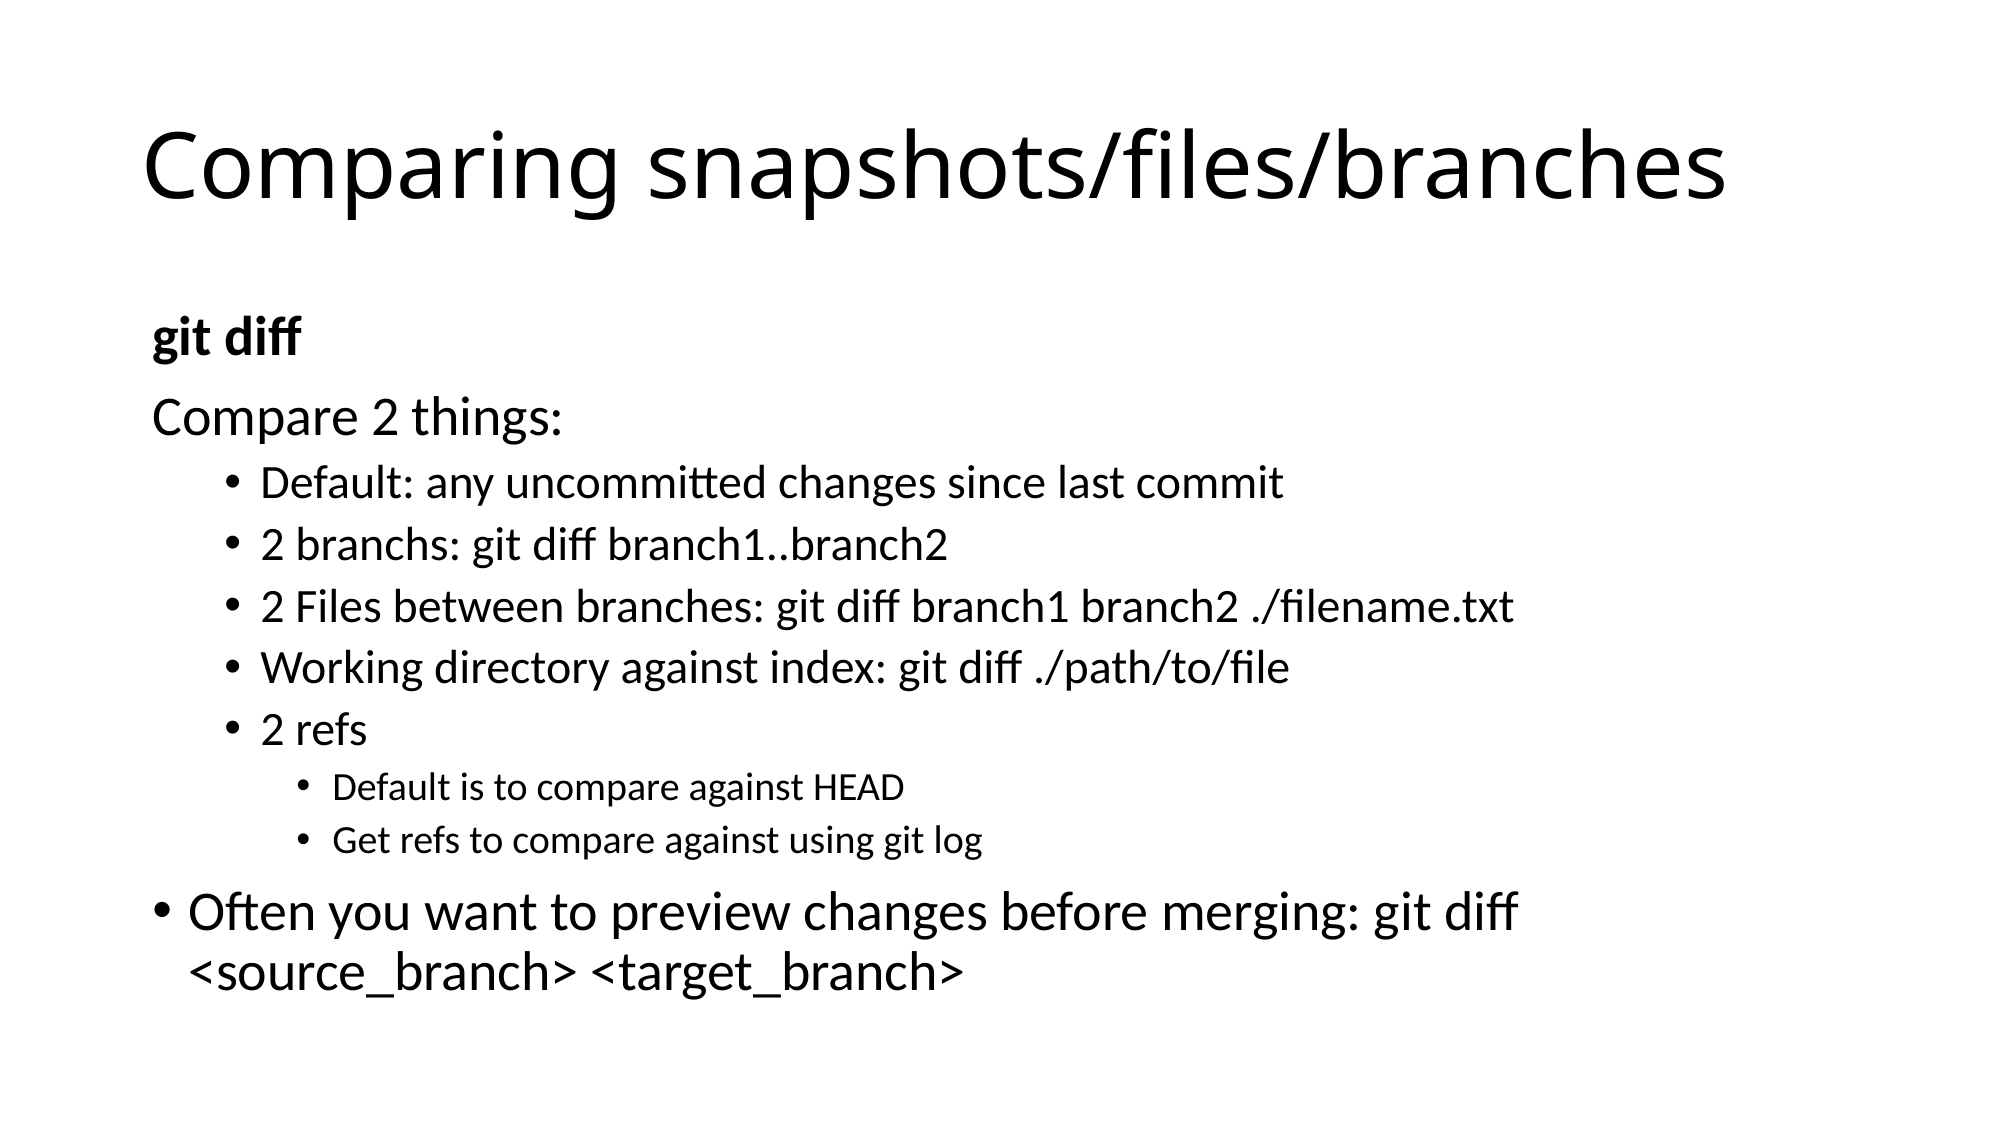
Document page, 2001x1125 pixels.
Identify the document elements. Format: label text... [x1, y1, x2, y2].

title Comparing snapshots/files/branches [126, 59, 1852, 278]
list git diff Compare 2 things: Default: any uncommitted changes since last commit 2 branchs: git diff branch1..branch2 2 Files between branches: git diff branch1 branch2 ./filename.txt Working directory against index: git diff ./path/to/file 2 refs Default is to compare against HEAD Get refs to compare against using git log Often you want to preview changes before merging: git diff <source_branch> <target_branch> [137, 299, 1863, 1014]
